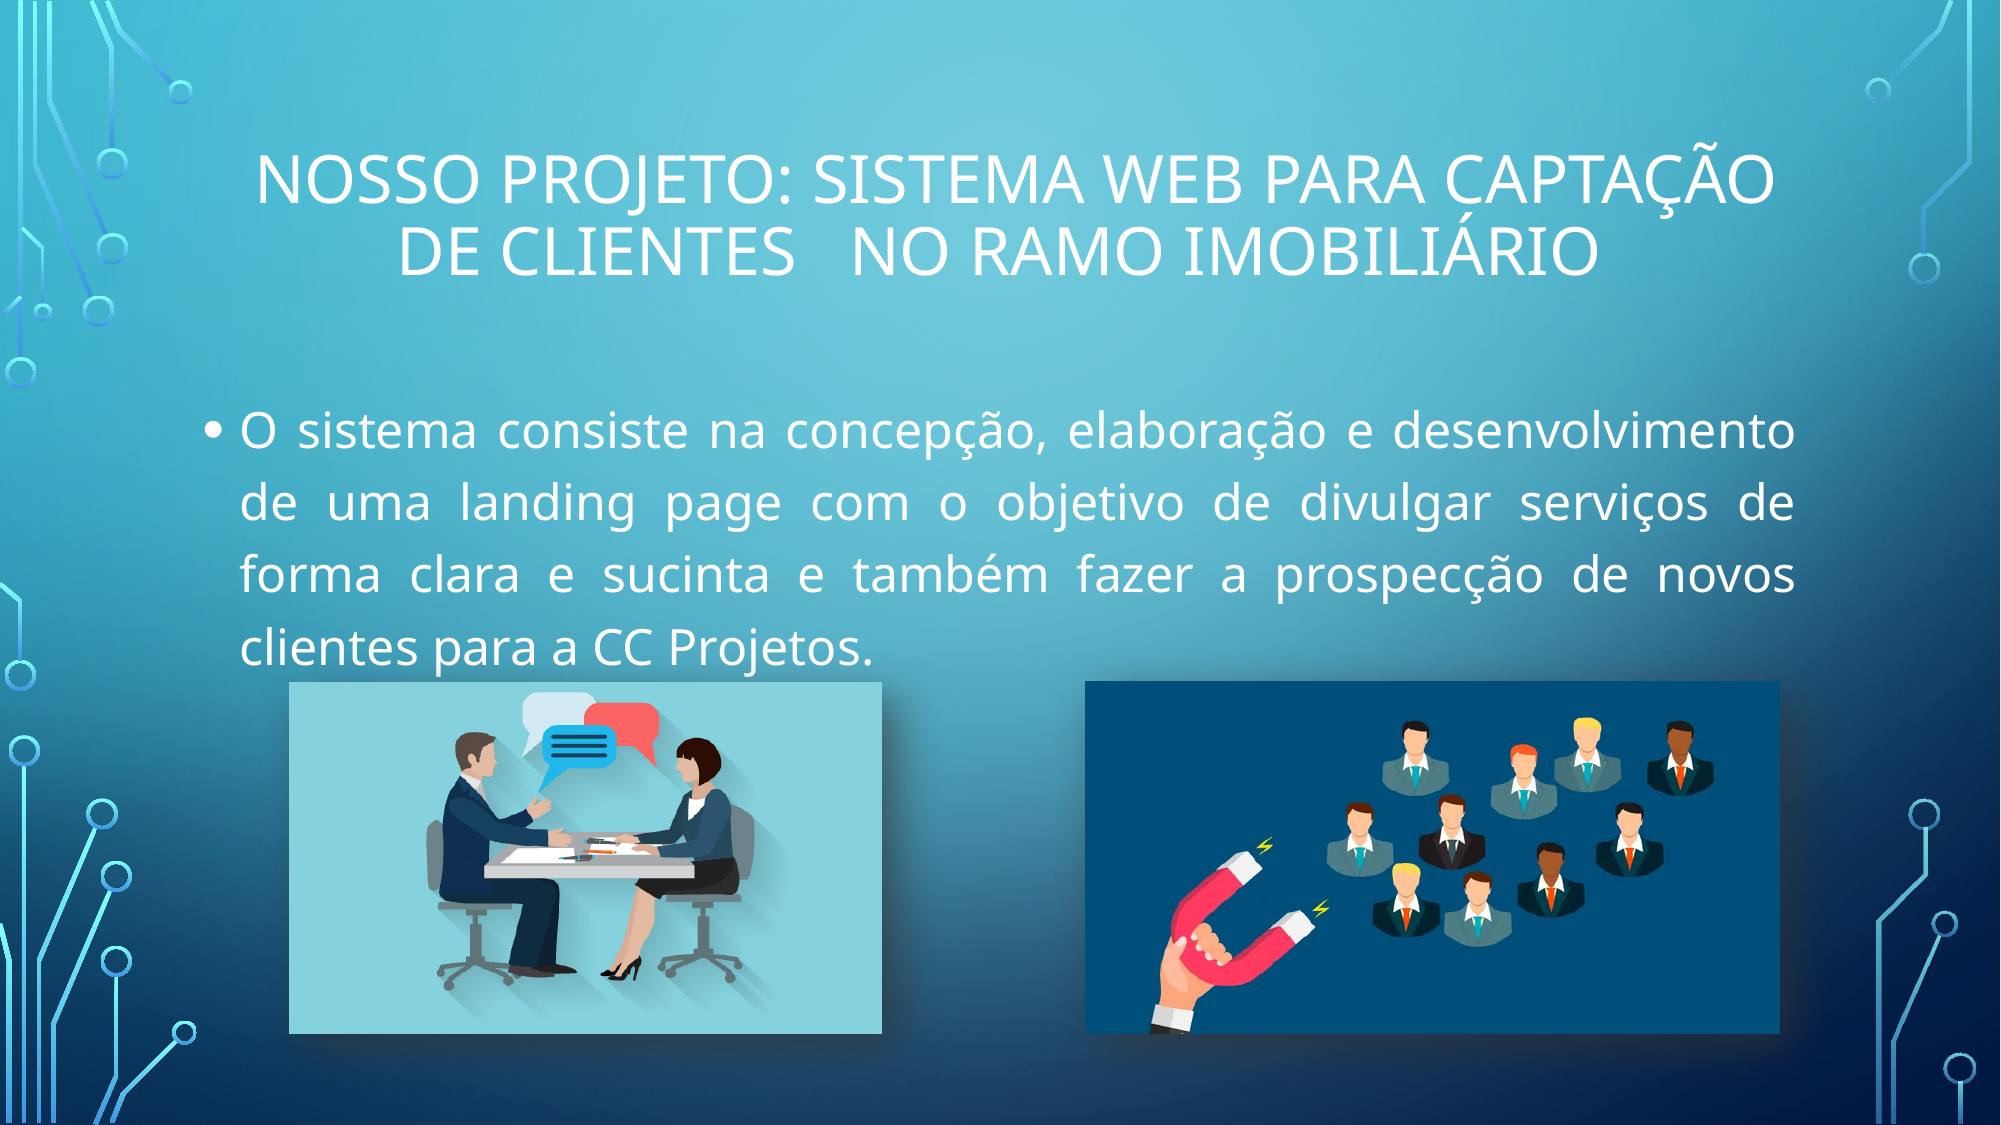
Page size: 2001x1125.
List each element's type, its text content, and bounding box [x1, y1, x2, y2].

picture [1085, 681, 1780, 1034]
title Nosso projeto: Sistema Web para captação de clientes no ramo imobiliário [187, 136, 1813, 379]
picture [289, 681, 882, 1034]
list O sistema consiste na concepção, elaboração e desenvolvimento de uma landing page com o objetivo de divulgar serviços de forma clara e sucinta e também fazer a prospecção de novos clientes para a CC Projetos. [187, 379, 1813, 961]
